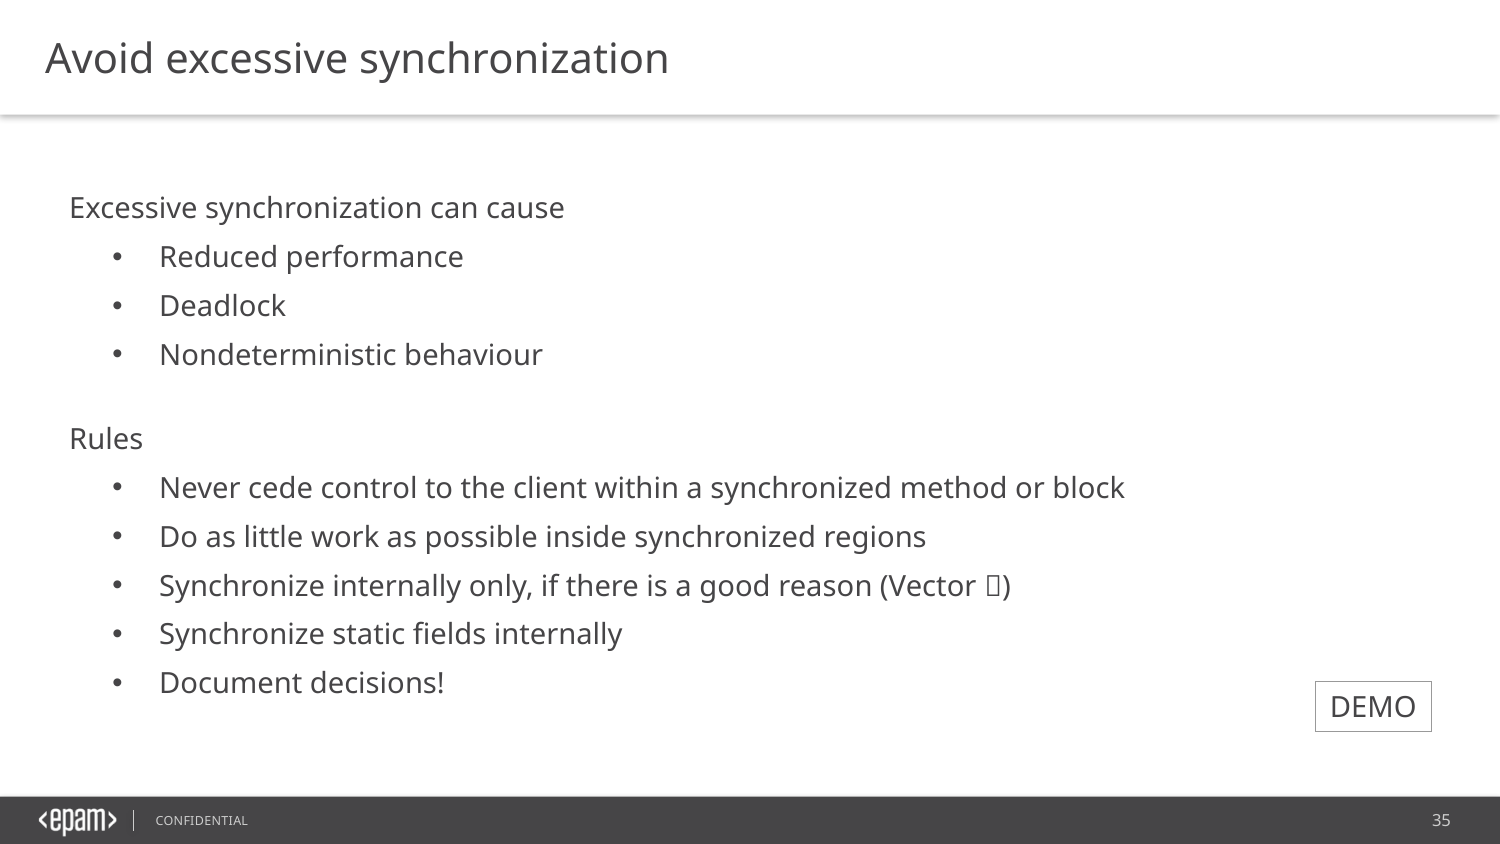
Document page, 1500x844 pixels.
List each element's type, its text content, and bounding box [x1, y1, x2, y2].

text_box DEMO [1315, 681, 1432, 732]
picture [38, 808, 117, 837]
list Excessive synchronization can cause Reduced performance Deadlock Nondeterministic behaviour Rules Never cede control to the client within a synchronized method or block Do as little work as possible inside synchronized regions Synchronize internally only, if there is a good reason (Vector ) Synchronize static fields internally Document decisions! [57, 176, 1426, 732]
list Avoid excessive synchronization [0, 0, 1500, 115]
